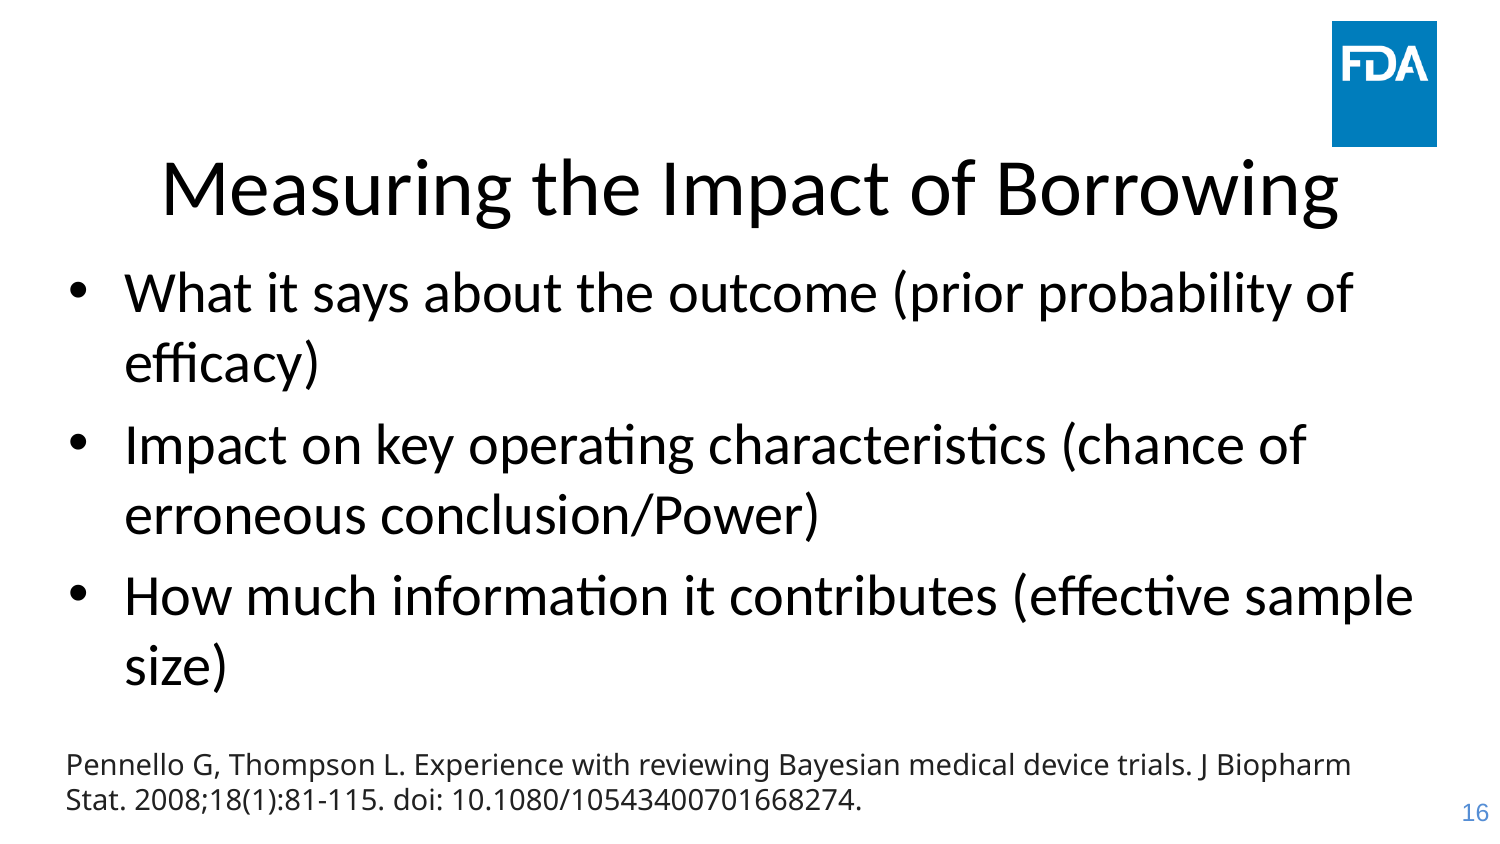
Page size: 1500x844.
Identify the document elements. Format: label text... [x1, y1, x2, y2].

text_box Pennello G, Thompson L. Experience with reviewing Bayesian medical device trials. J Biopharm Stat. 2008;18(1):81-115. doi: 10.1080/10543400701668274. [50, 739, 1425, 824]
title Measuring the Impact of Borrowing [53, 125, 1449, 240]
picture [1343, 46, 1396, 80]
picture [1396, 46, 1427, 80]
list What it says about the outcome (prior probability of efficacy) Impact on key operating characteristics (chance of erroneous conclusion/Power) How much information it contributes (effective sample size) [53, 247, 1449, 775]
